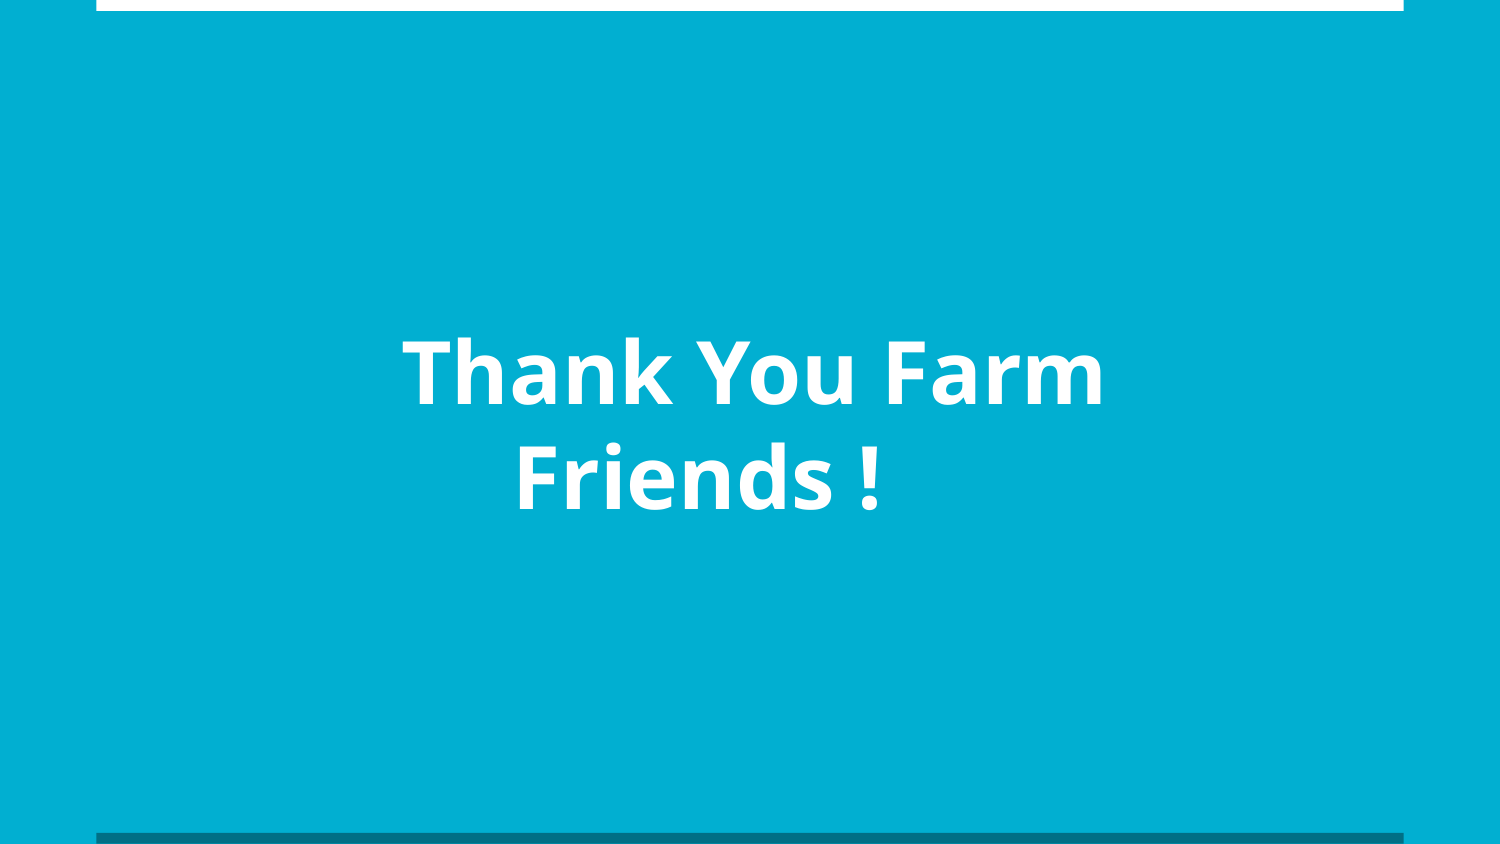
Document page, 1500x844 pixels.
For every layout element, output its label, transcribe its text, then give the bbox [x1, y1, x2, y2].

title Thank You Farm Friends ! [80, 86, 1316, 758]
